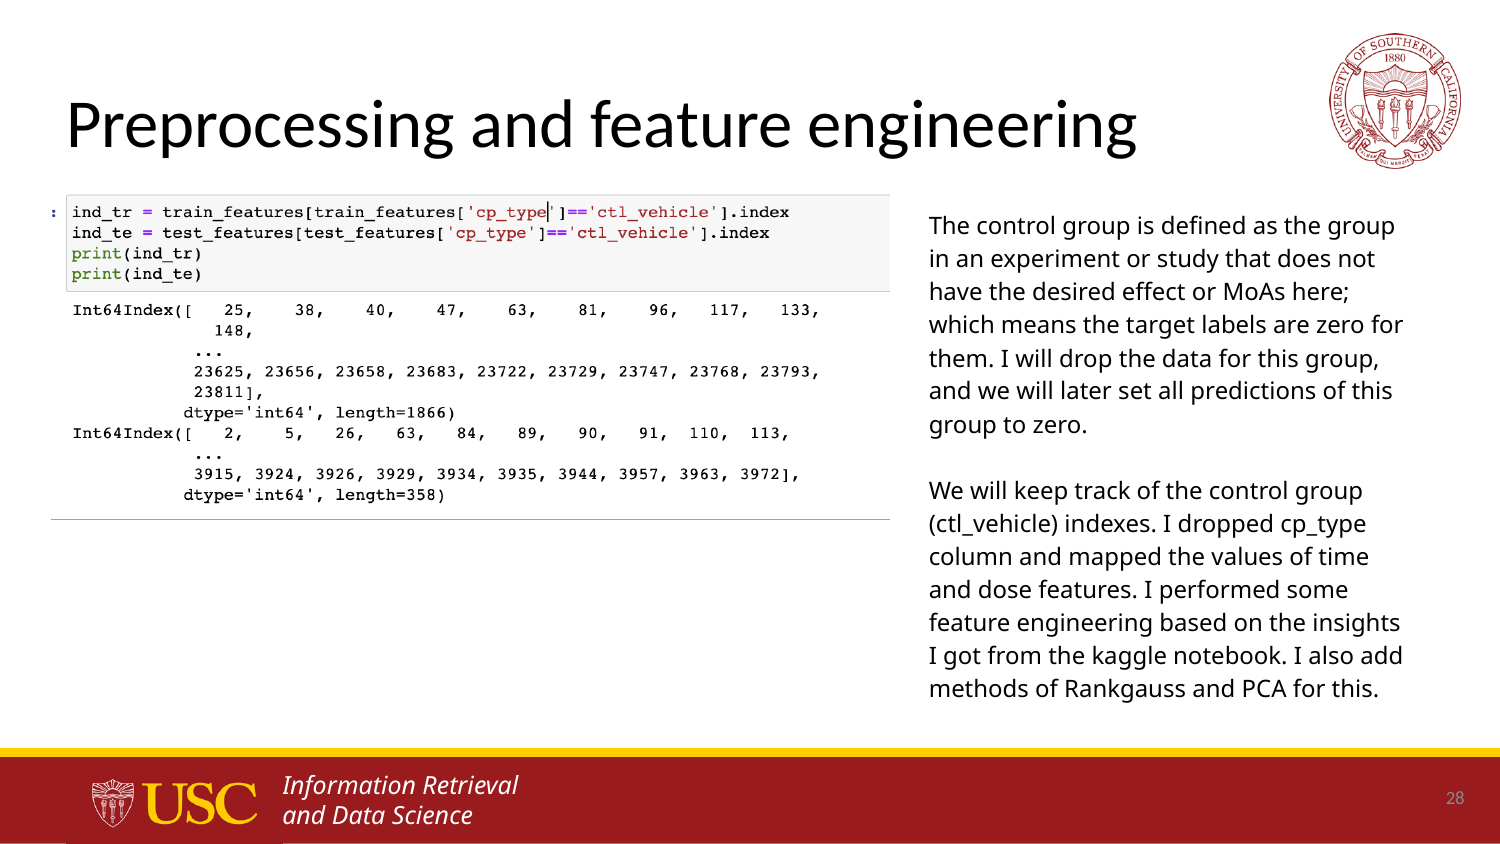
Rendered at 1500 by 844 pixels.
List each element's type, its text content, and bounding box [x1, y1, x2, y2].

title Preprocessing and feature engineering [51, 72, 1449, 167]
slide_number ‹#› [1389, 764, 1480, 830]
picture [1329, 33, 1461, 169]
picture [50, 188, 890, 521]
text_box The control group is defined as the group in an experiment or study that does not have the desired effect or MoAs here; which means the target labels are zero for them. I will drop the data for this group, and we will later set all predictions of this group to zero. We will keep track of the control group (ctl_vehicle) indexes. I dropped cp_type column and mapped the values of time and dose features. I performed some feature engineering based on the insights I got from the kaggle notebook. I also add methods of Rankgauss and PCA for this. [897, 191, 1449, 750]
picture [66, 762, 283, 844]
